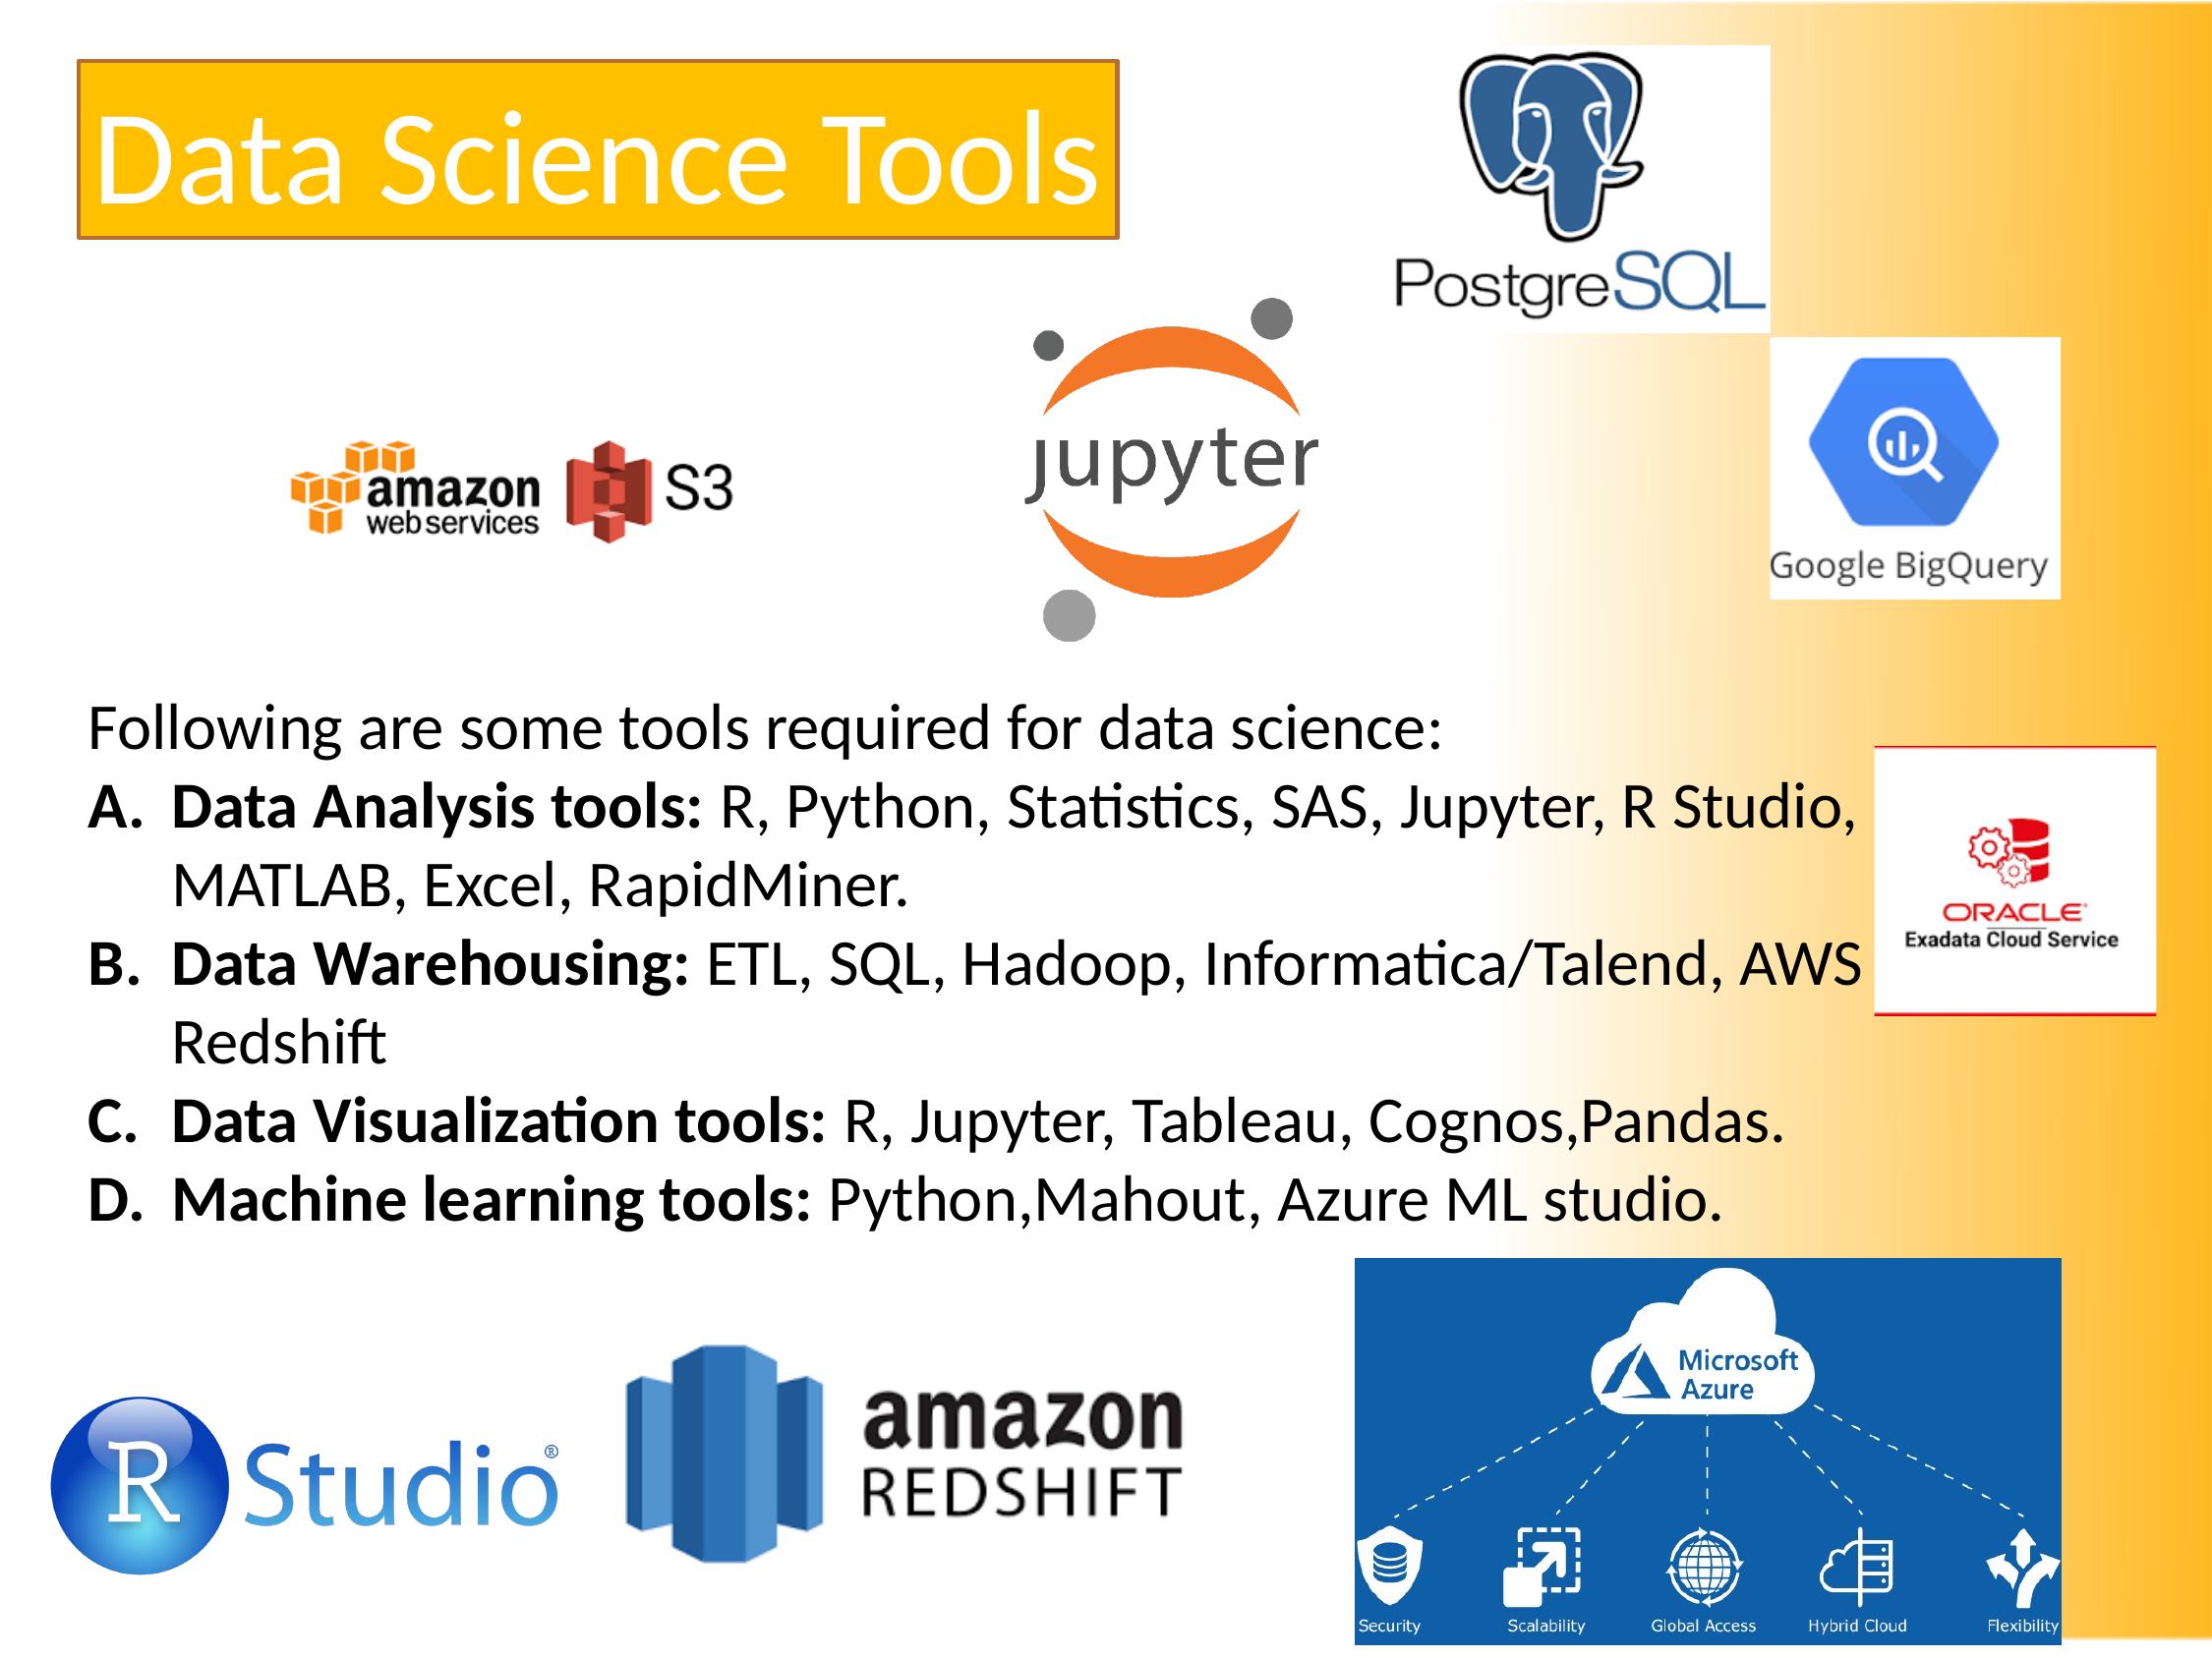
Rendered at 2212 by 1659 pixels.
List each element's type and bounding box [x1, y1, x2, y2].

text_box [47, 44, 2157, 1646]
picture [1486, 0, 2212, 1640]
